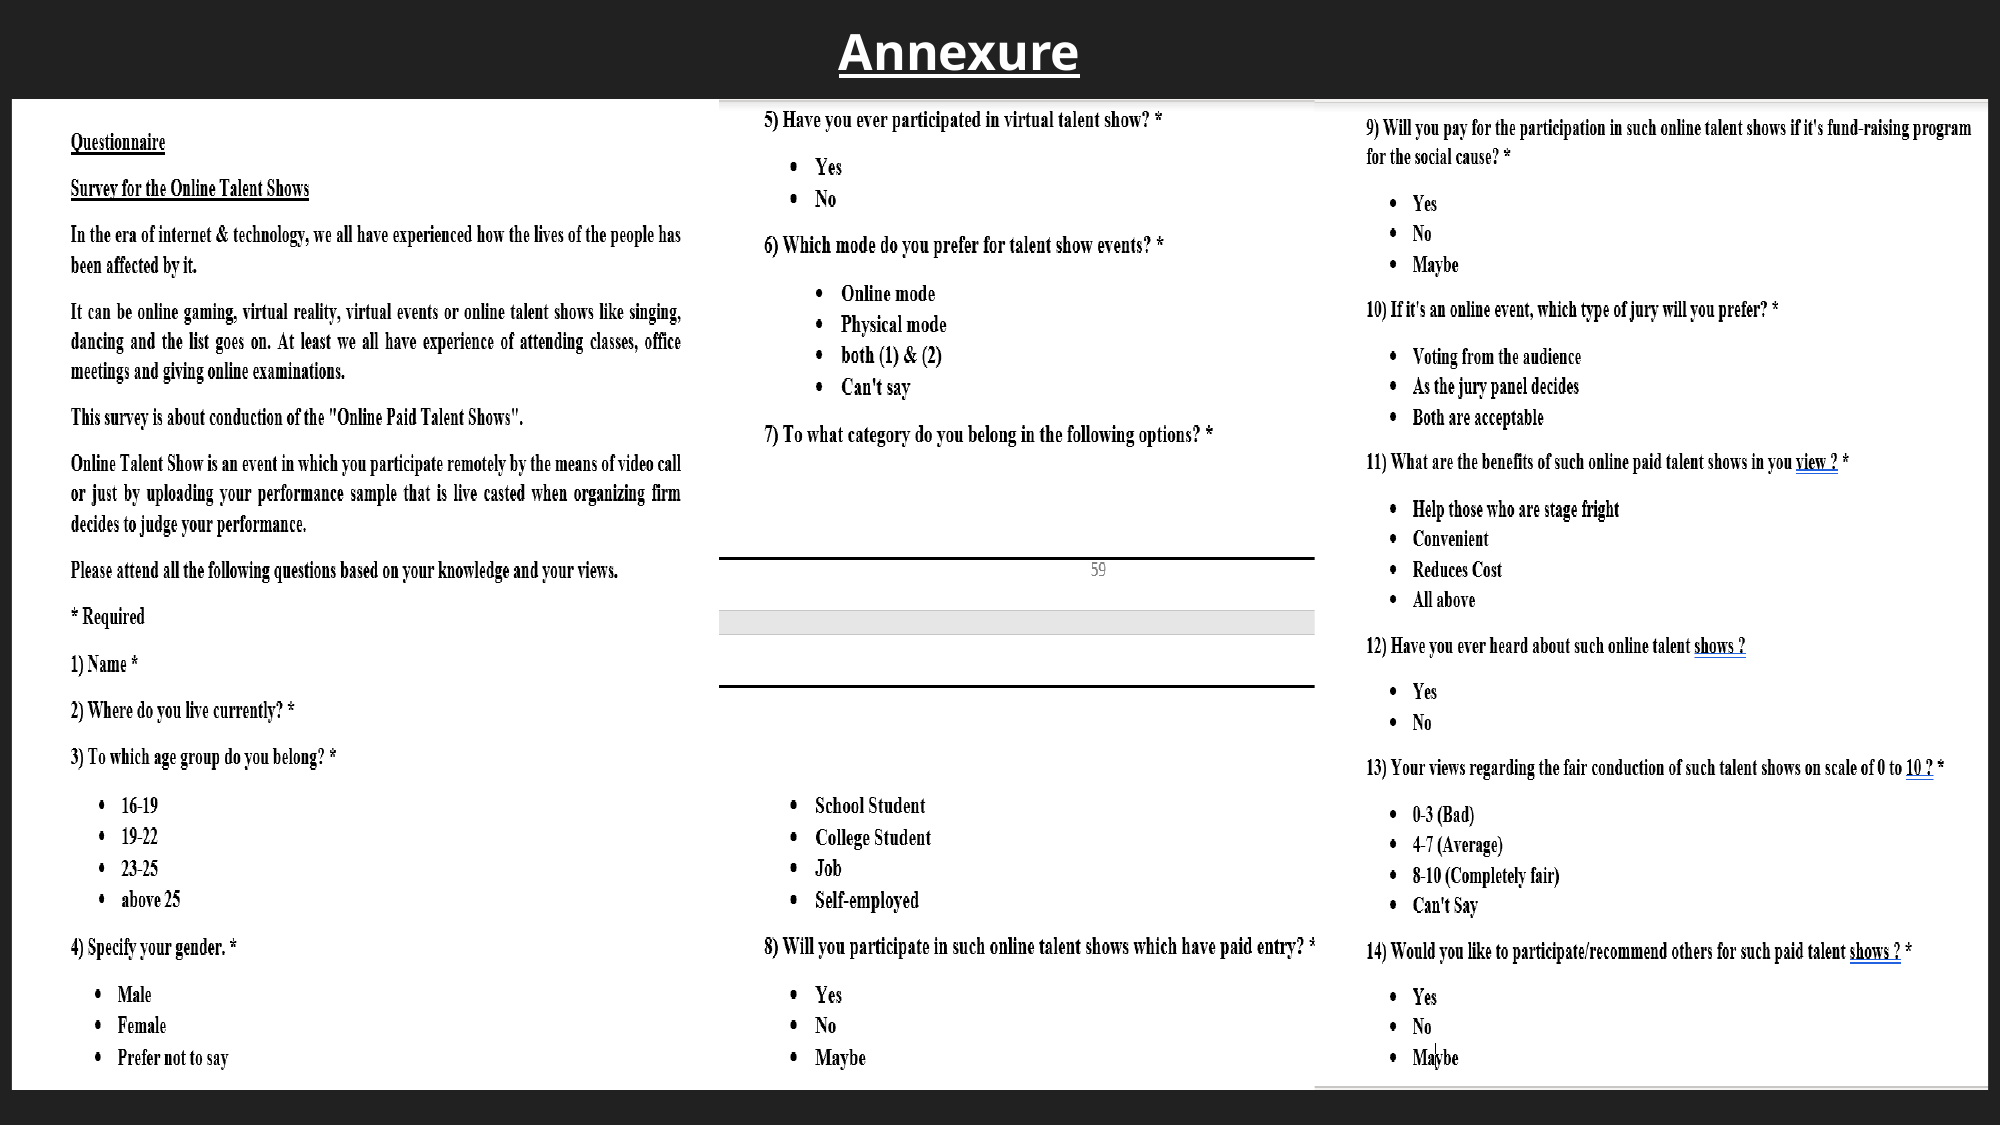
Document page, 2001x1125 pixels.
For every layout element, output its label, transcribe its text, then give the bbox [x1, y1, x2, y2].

picture [11, 99, 1989, 1090]
text_box Annexure [73, 13, 1895, 88]
